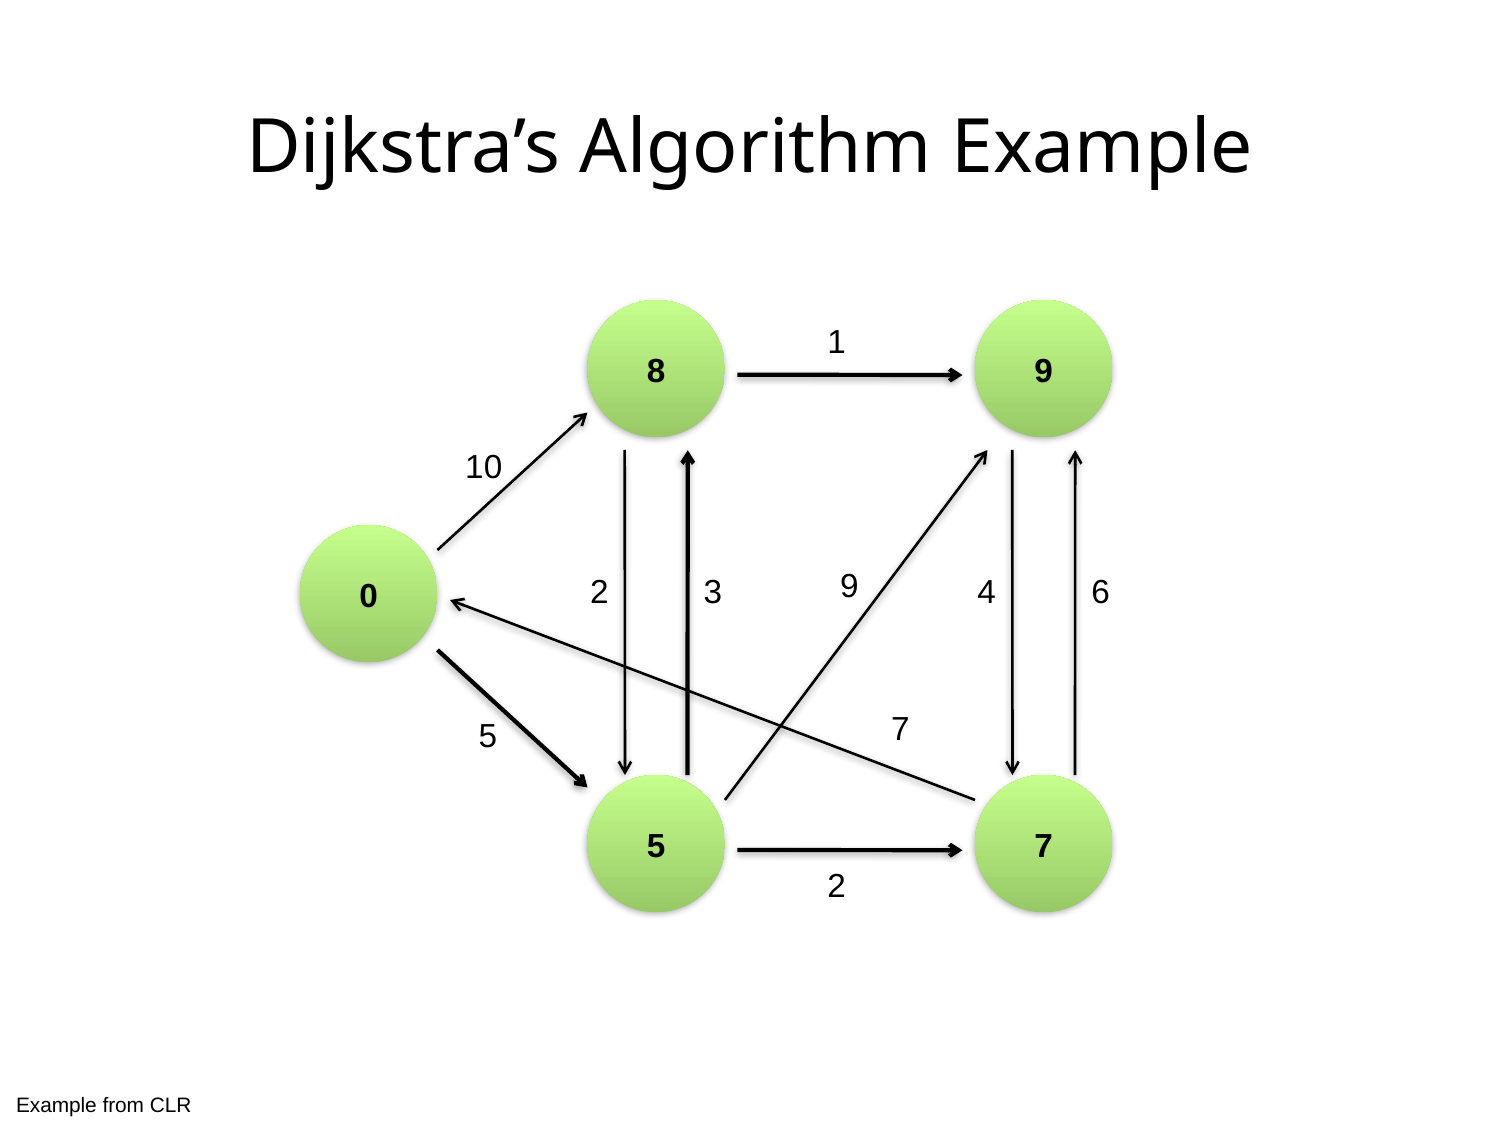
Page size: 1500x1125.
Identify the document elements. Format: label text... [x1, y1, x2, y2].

text_box 2 [575, 562, 624, 598]
text_box 2 [812, 860, 862, 912]
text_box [437, 649, 444, 788]
text_box Example from CLR [1, 1084, 207, 1125]
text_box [680, 493, 1032, 609]
text_box 8 [587, 299, 725, 438]
text_box 7 [974, 774, 1113, 913]
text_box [437, 412, 588, 551]
text_box 6 [1076, 562, 1125, 609]
text_box Dijkstra’s Algorithm Example [0, 90, 1500, 203]
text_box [449, 599, 976, 801]
text_box 9 [974, 299, 1113, 438]
text_box 1 [812, 312, 862, 368]
text_box 5 [587, 810, 725, 913]
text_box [979, 623, 1032, 757]
text_box 0 [299, 524, 438, 663]
